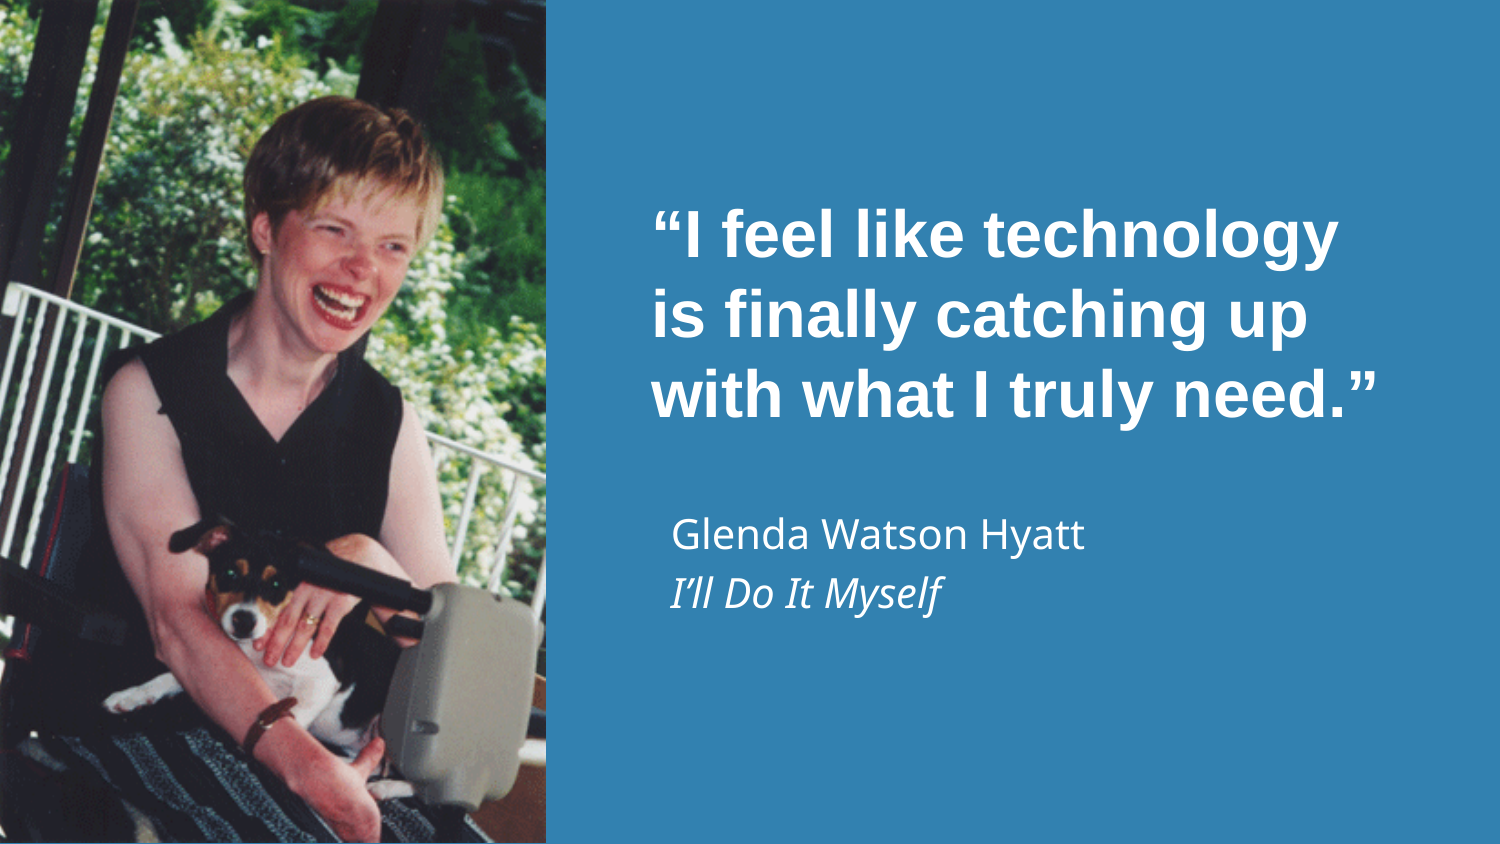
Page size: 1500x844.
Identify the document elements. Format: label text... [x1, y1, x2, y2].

title “I feel like technology is finally catching up with what I truly need.” [636, 39, 1402, 529]
picture [0, 0, 547, 843]
list Glenda Watson Hyatt I’ll Do It Myself [655, 500, 1214, 756]
